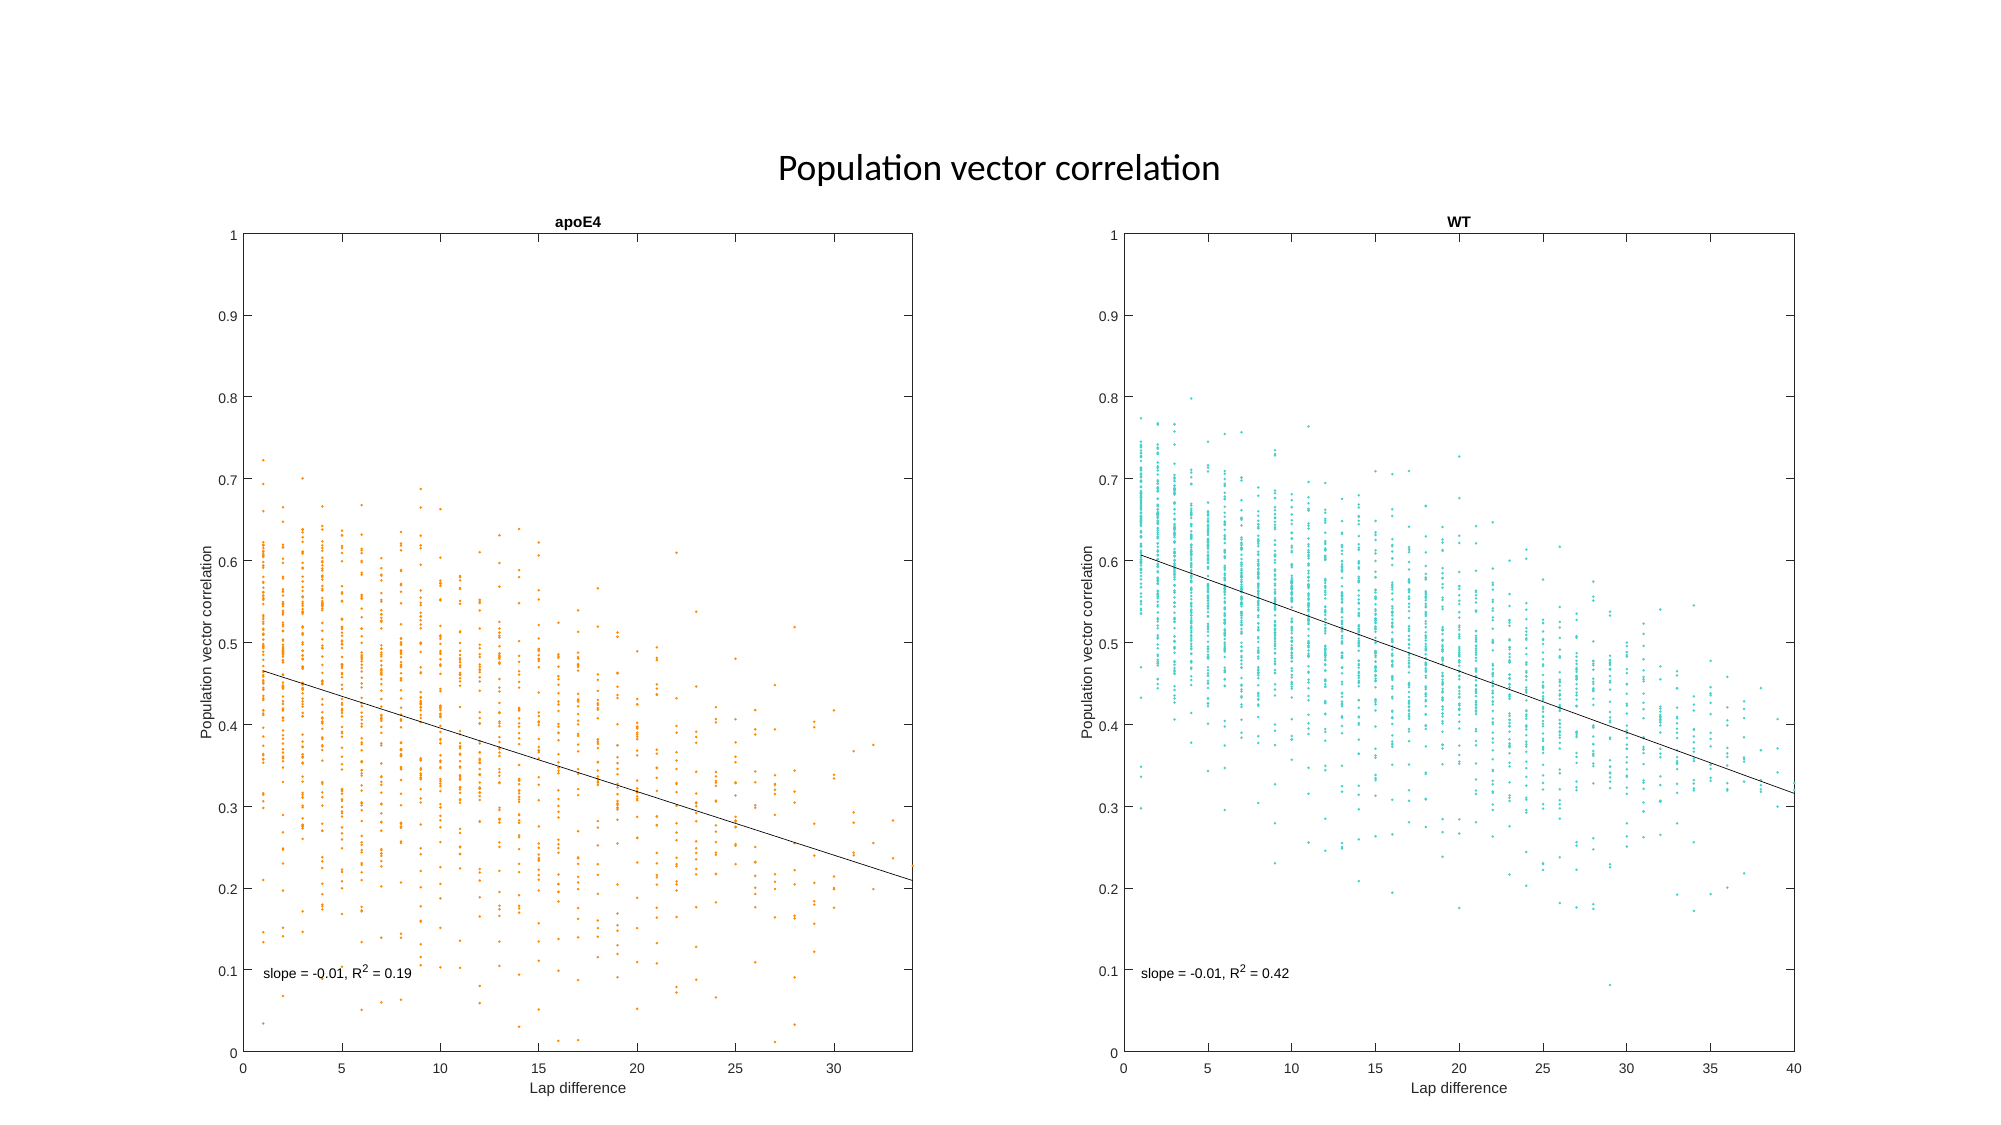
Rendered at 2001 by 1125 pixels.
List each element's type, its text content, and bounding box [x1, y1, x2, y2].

picture [197, 207, 1803, 1097]
text_box Population vector correlation [763, 135, 1237, 195]
